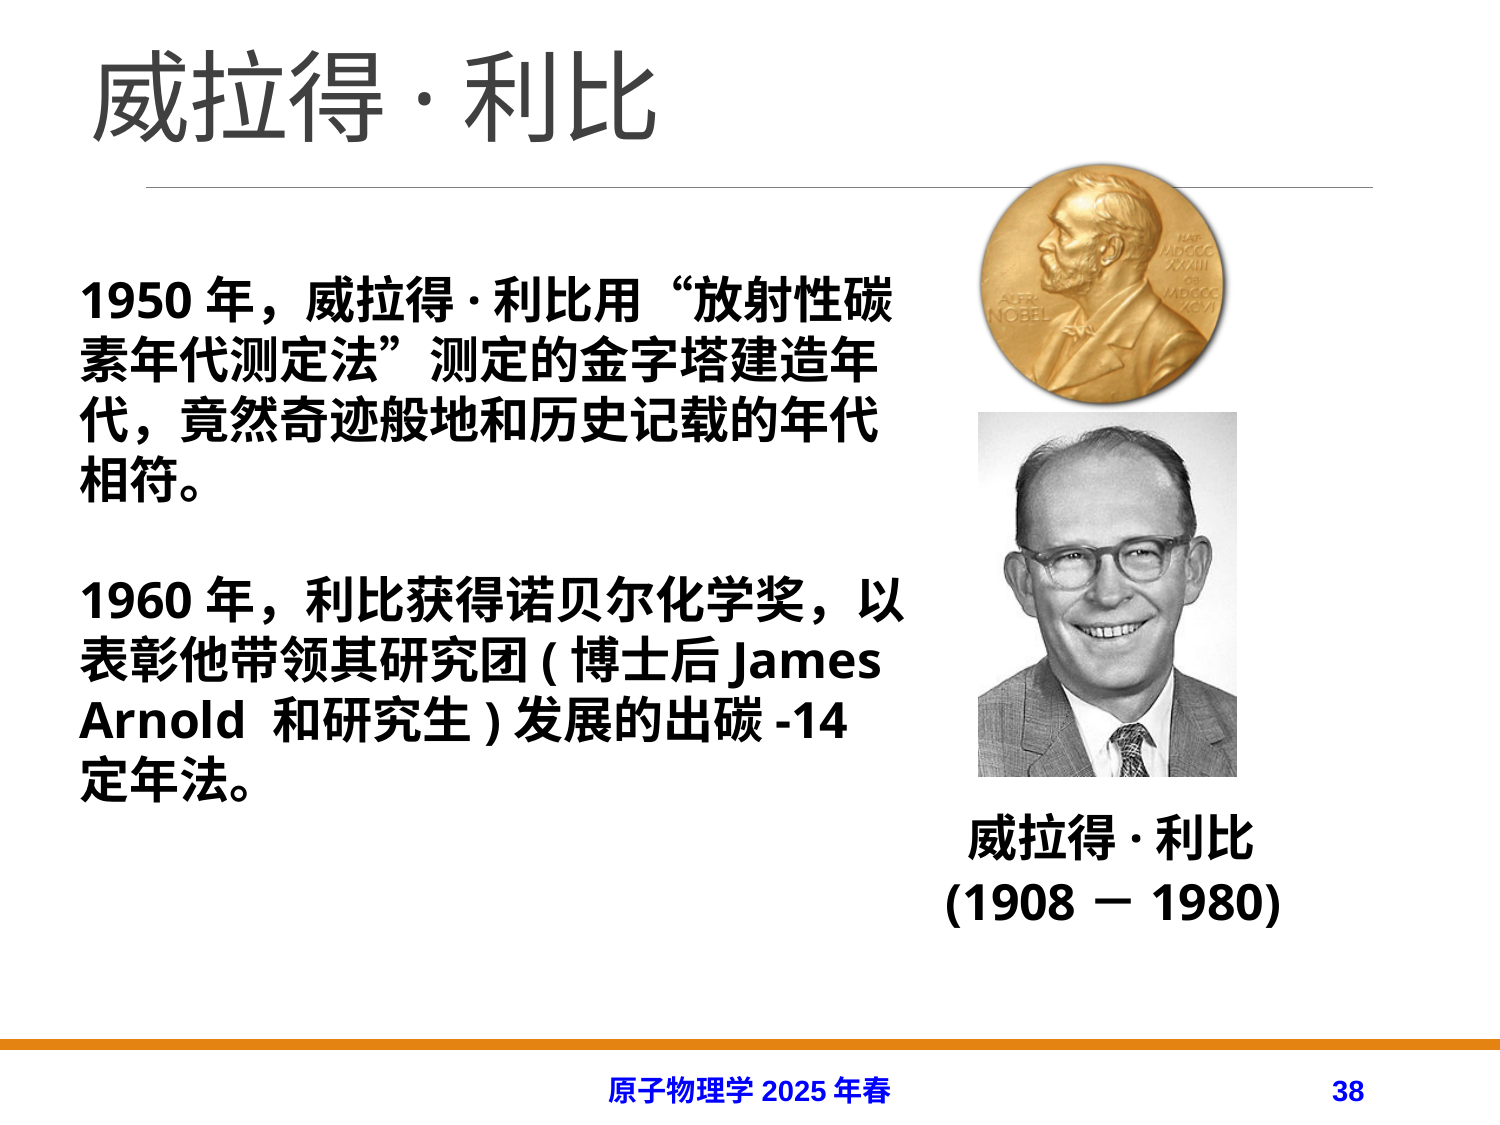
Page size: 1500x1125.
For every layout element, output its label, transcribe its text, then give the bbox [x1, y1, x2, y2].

title 威拉得·利比 [75, 8, 1438, 163]
text_box 威拉得·利比 [952, 799, 1271, 862]
picture [975, 158, 1237, 778]
text_box 1950年，威拉得·利比用“放射性碳素年代测定法”测定的金字塔建造年代，竟然奇迹般地和历史记载的年代相符。 1960年，利比获得诺贝尔化学奖，以表彰他带领其研究团(博士后James Arnold 和研究生)发展的出碳-14定年法。 [64, 261, 921, 816]
footer 原子物理学2025年春 [453, 1059, 1047, 1120]
text_box (1908－1980) [930, 862, 1297, 938]
slide_number 38 [1218, 1059, 1380, 1120]
